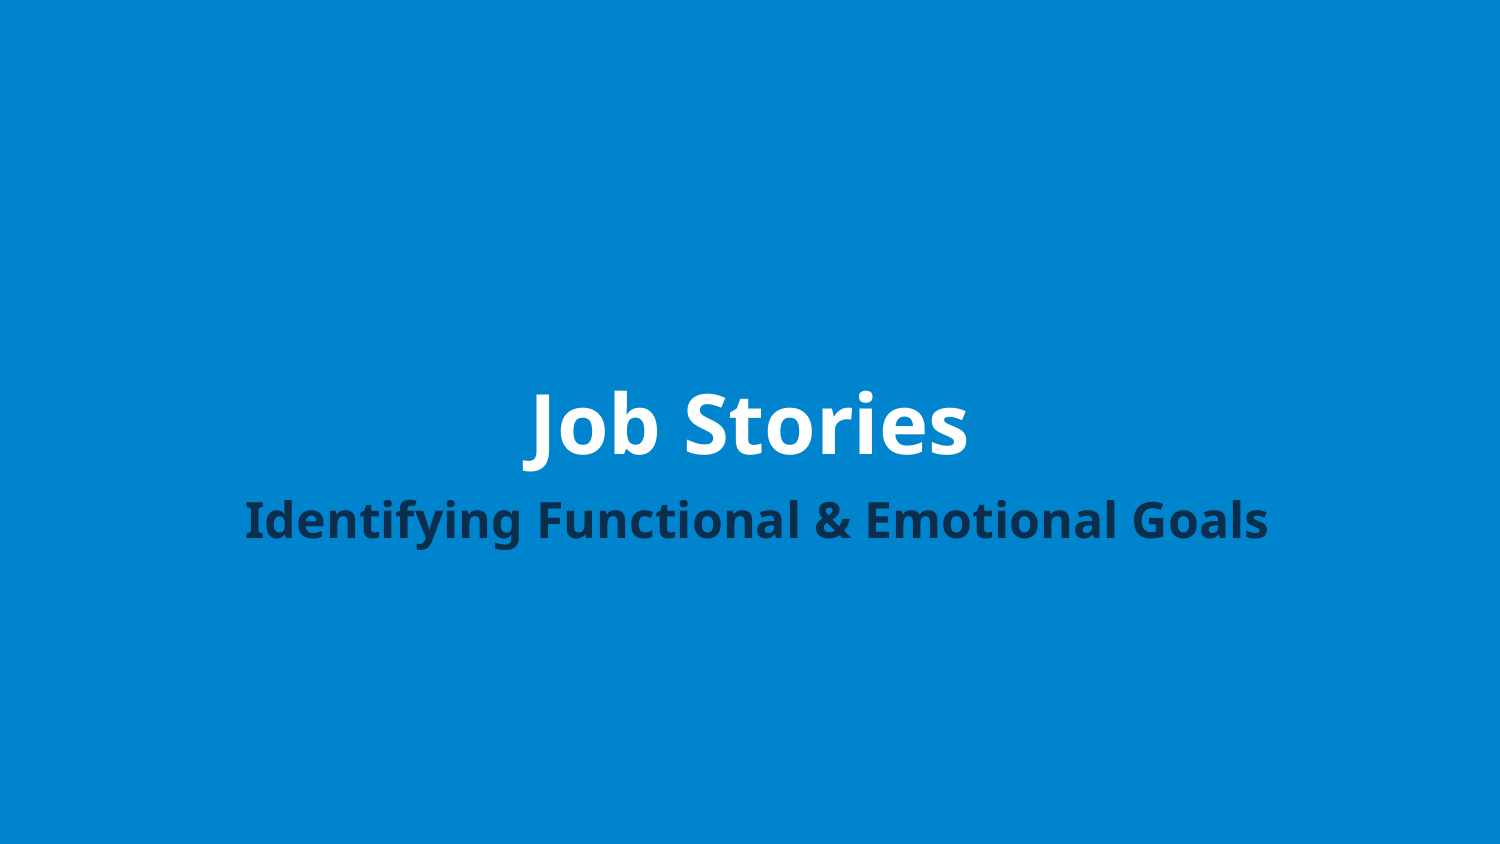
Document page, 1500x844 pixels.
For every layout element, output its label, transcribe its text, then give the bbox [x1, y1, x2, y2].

title Job Stories [89, 315, 1411, 479]
list Identifying Functional & Emotional Goals [90, 487, 1409, 576]
